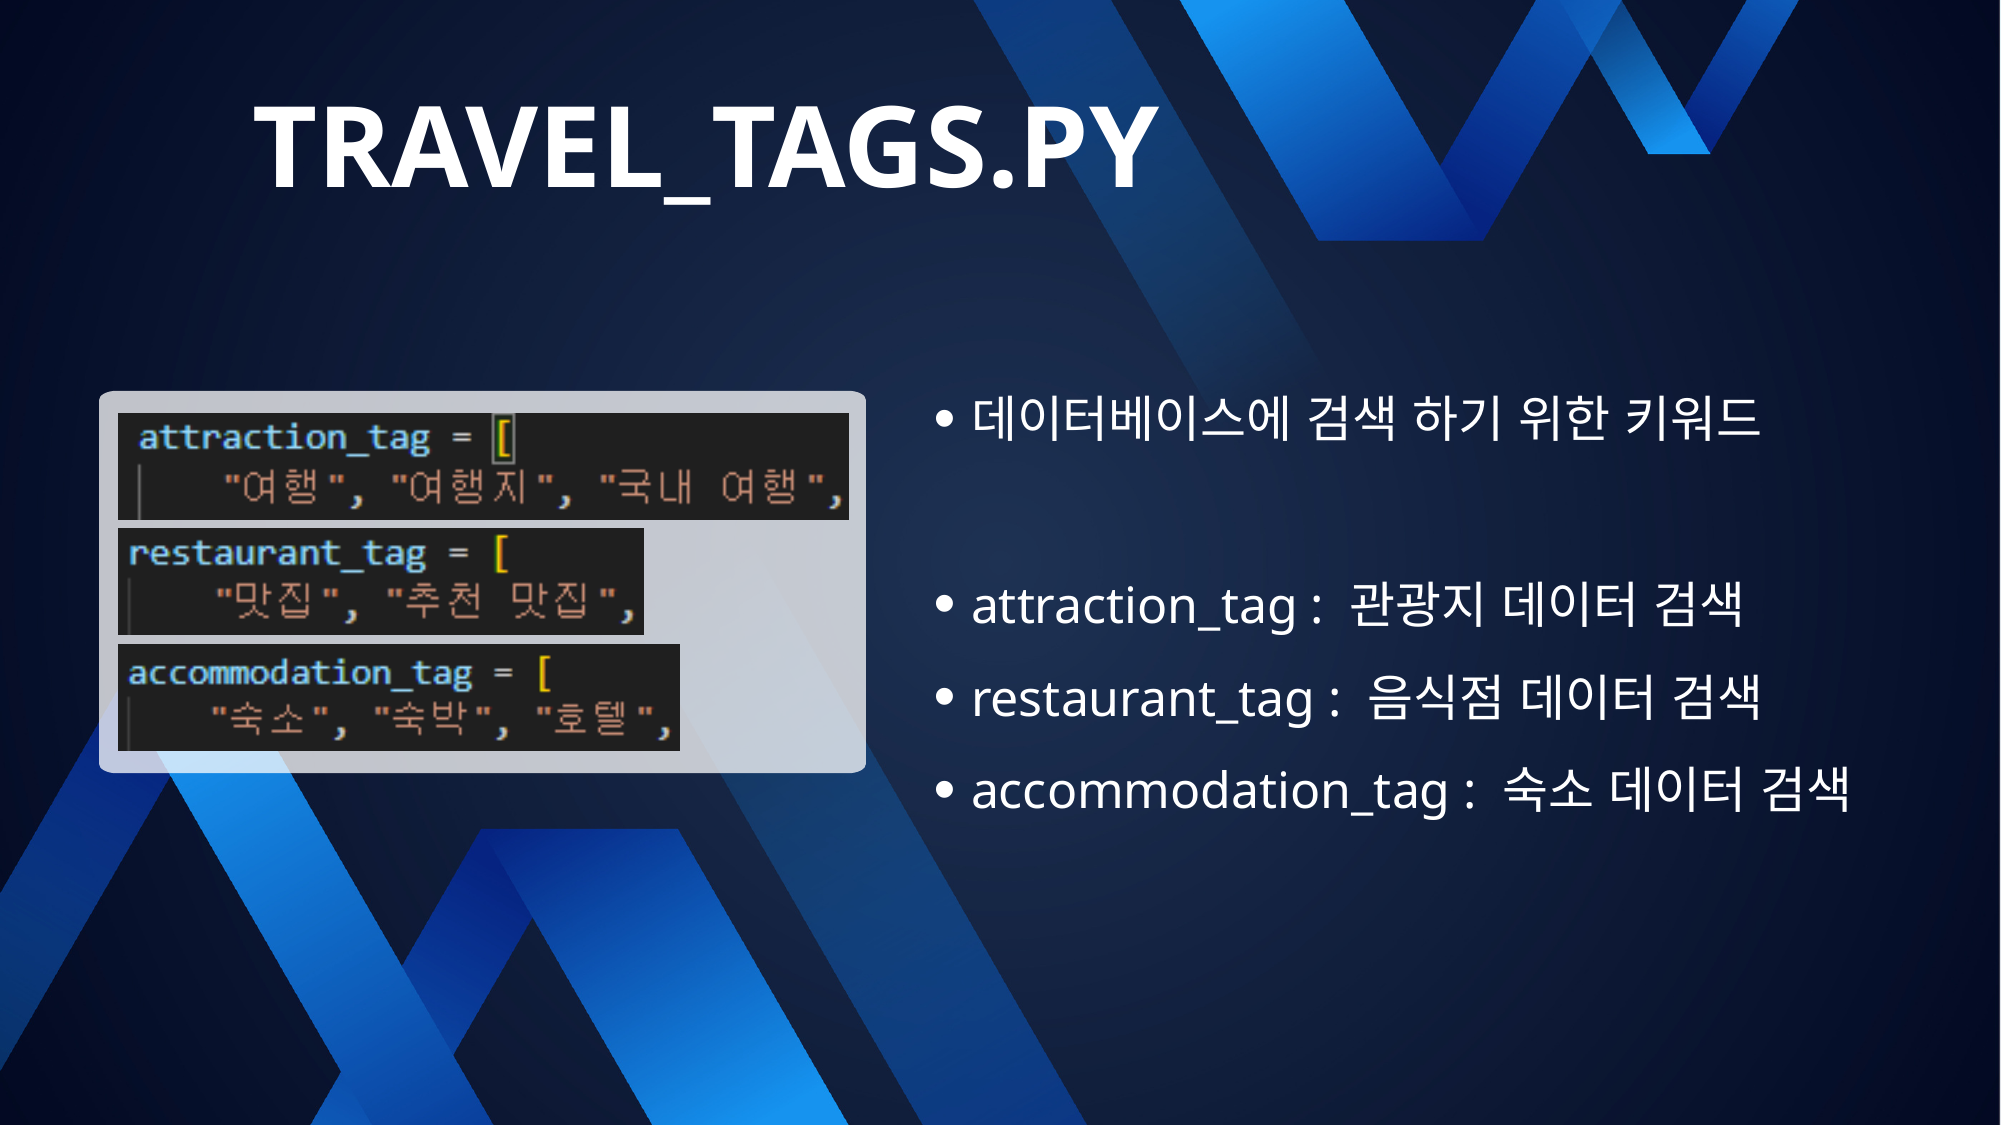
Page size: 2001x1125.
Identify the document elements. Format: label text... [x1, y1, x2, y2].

picture [118, 412, 849, 520]
picture [118, 528, 644, 636]
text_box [98, 390, 867, 774]
title travel_tags.py [237, 29, 1863, 273]
list 데이터베이스에 검색 하기 위한 키워드 attraction_tag : 관광지 데이터 검색 restaurant_tag : 음식점 데이터 검색 accommodation_tag : 숙소 데이터 검색 [918, 368, 1904, 1071]
text_box [0, 0, 2000, 1125]
picture [118, 644, 680, 751]
